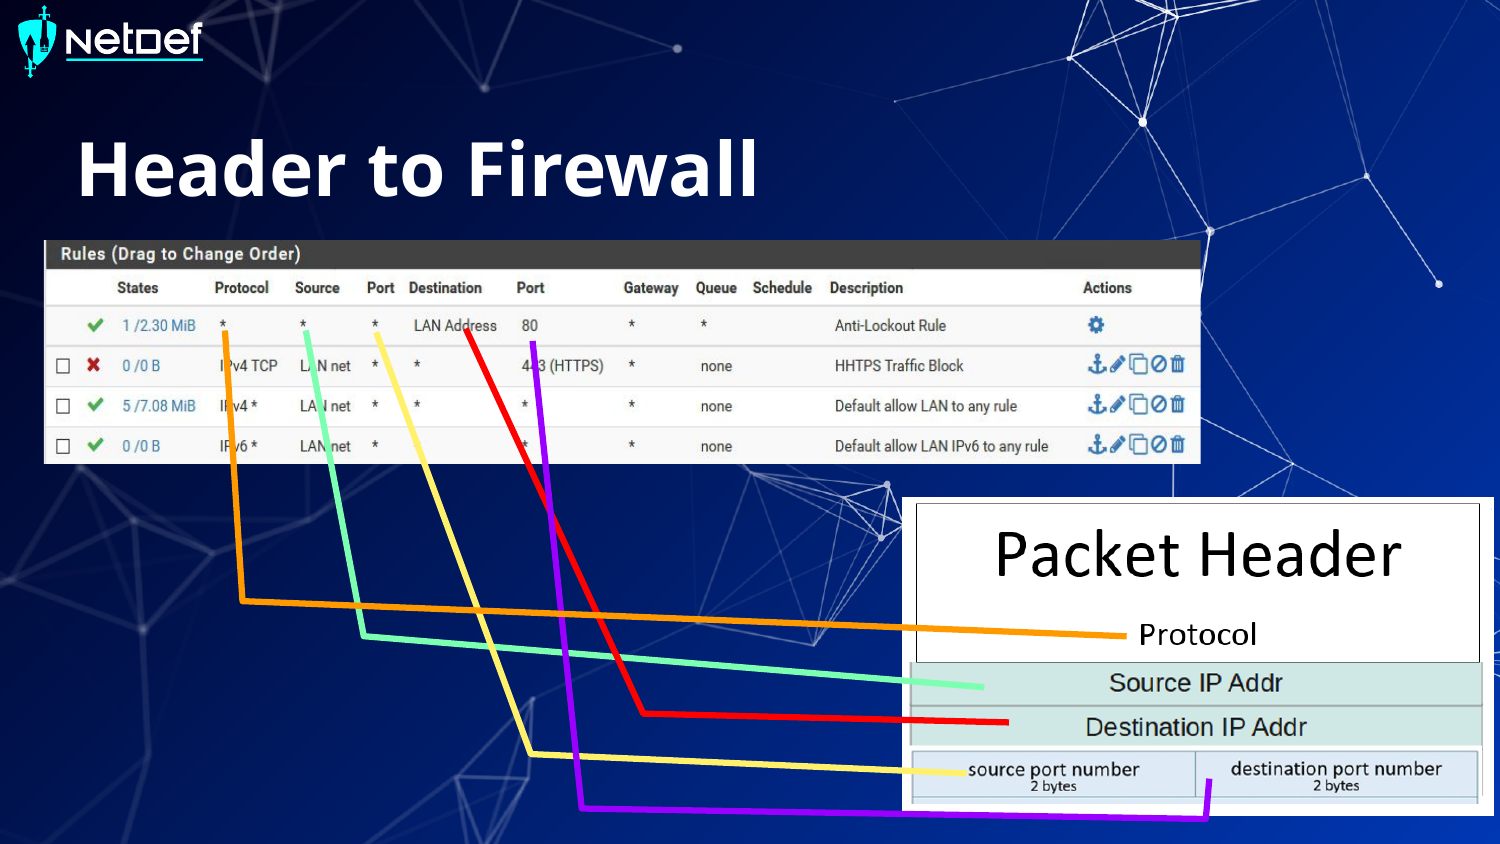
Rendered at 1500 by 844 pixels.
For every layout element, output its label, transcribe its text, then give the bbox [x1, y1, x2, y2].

text_box [649, 473, 836, 537]
text_box [561, 614, 897, 814]
picture [0, 0, 1500, 844]
text_box [478, 611, 576, 757]
text_box [234, 473, 897, 628]
title Header to Firewall [75, 71, 1064, 212]
text_box [358, 606, 491, 647]
